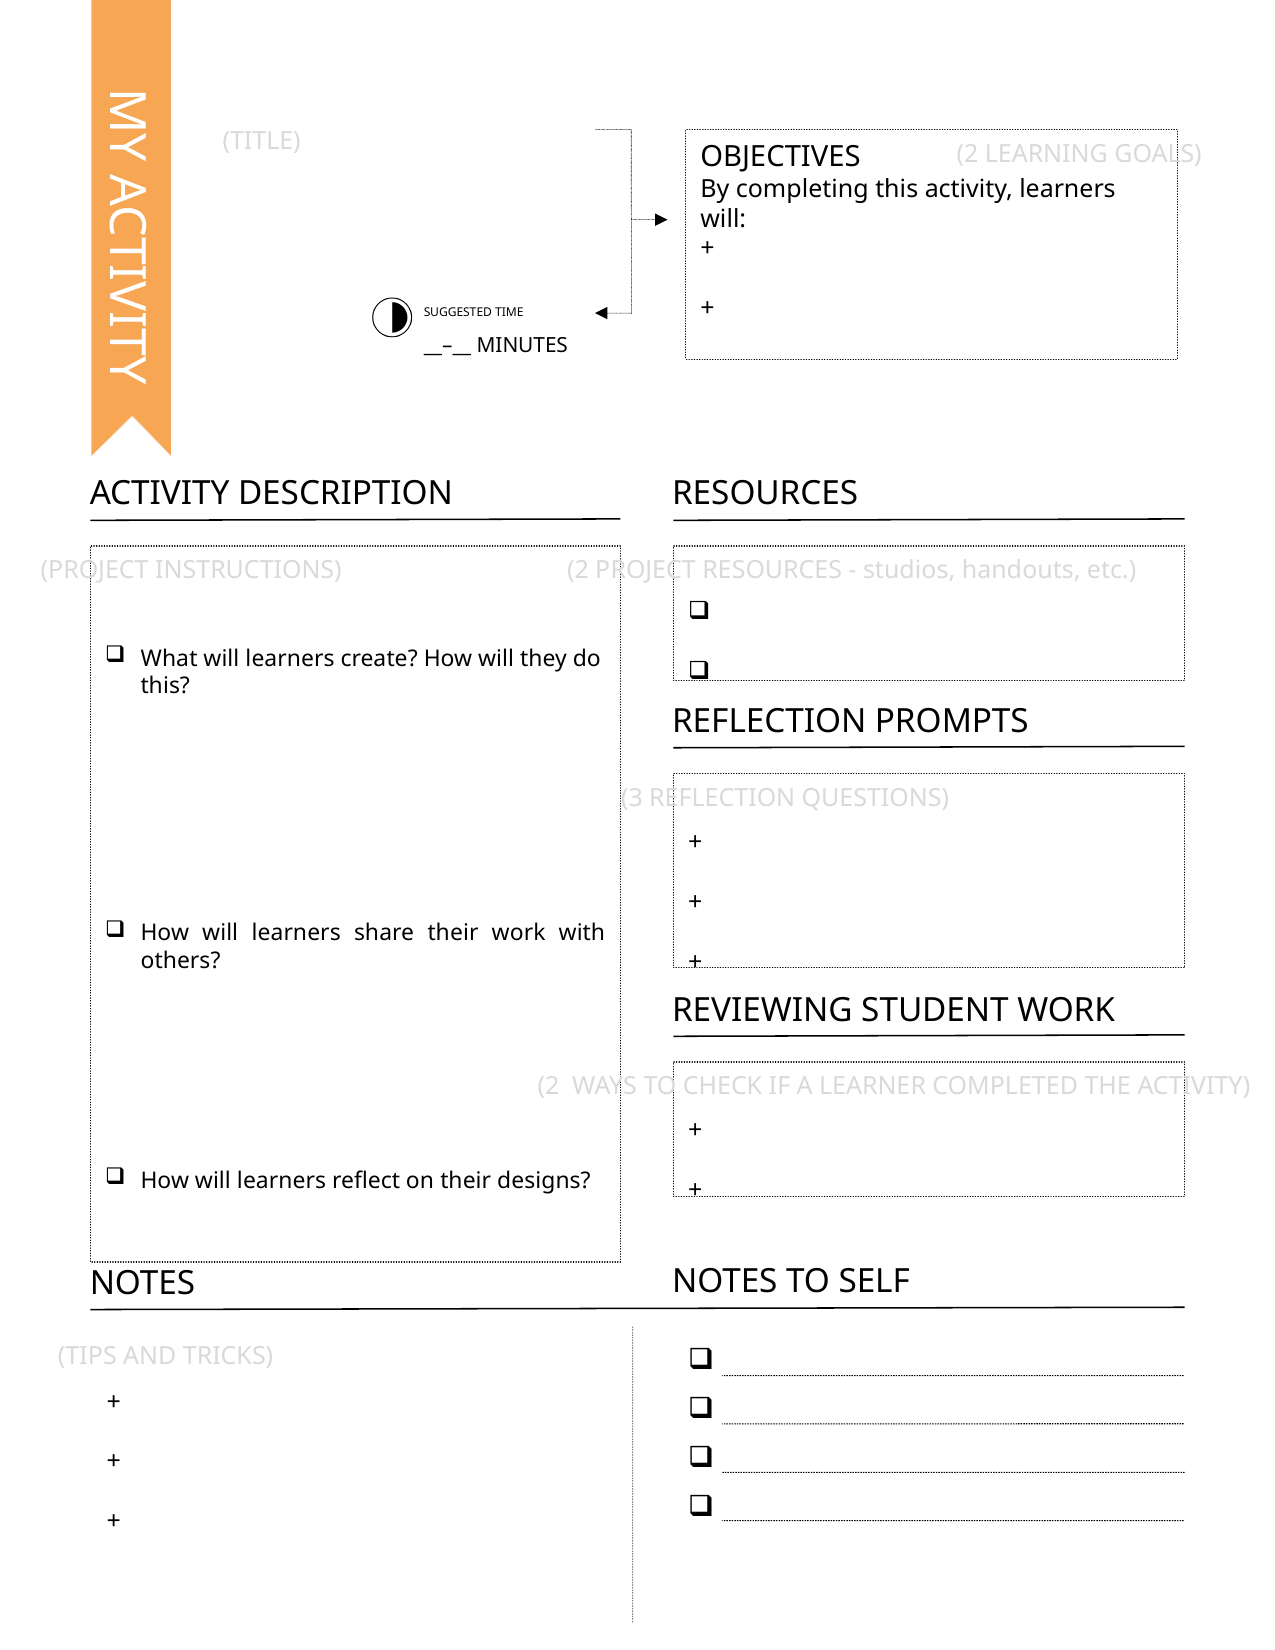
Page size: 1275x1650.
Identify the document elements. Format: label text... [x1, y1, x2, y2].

text_box REVIEWING STUDENT WORK [657, 980, 1200, 1036]
text_box (2 LEARNING GOALS) [941, 129, 1237, 175]
text_box [673, 1348, 1184, 1545]
text_box [673, 1107, 1185, 1197]
text_box (2 PROJECT RESOURCES - studios, handouts, etc.) [552, 545, 1211, 591]
text_box [673, 591, 1185, 681]
text_box [654, 213, 668, 226]
text_box [594, 306, 608, 320]
picture [90, 0, 172, 459]
text_box [91, 1348, 598, 1543]
text_box What will learners create? How will they do this? How will learners share their work with others? How will learners reflect on their designs? [90, 546, 621, 1263]
text_box REFLECTION PROMPTS [657, 692, 1200, 747]
text_box (TIPS AND TRICKS) [43, 1332, 315, 1377]
text_box SUGGESTED TIME __–__ MINUTES [408, 277, 589, 396]
text_box ACTIVITY DESCRIPTION [75, 464, 618, 520]
text_box (2 WAYS TO CHECK IF A LEARNER COMPLETED THE ACTIVITY) [522, 1061, 1275, 1107]
text_box (3 REFLECTION QUESTIONS) [606, 774, 990, 819]
text_box [673, 773, 1185, 968]
text_box OBJECTIVES By completing this activity, learners will: [685, 129, 1178, 360]
text_box (TITLE) [207, 117, 670, 162]
text_box NOTES TO SELF [657, 1251, 1200, 1307]
text_box NOTES [75, 1253, 618, 1309]
picture [365, 286, 421, 342]
text_box (PROJECT INSTRUCTIONS) [25, 545, 386, 591]
text_box RESOURCES [657, 464, 1200, 520]
